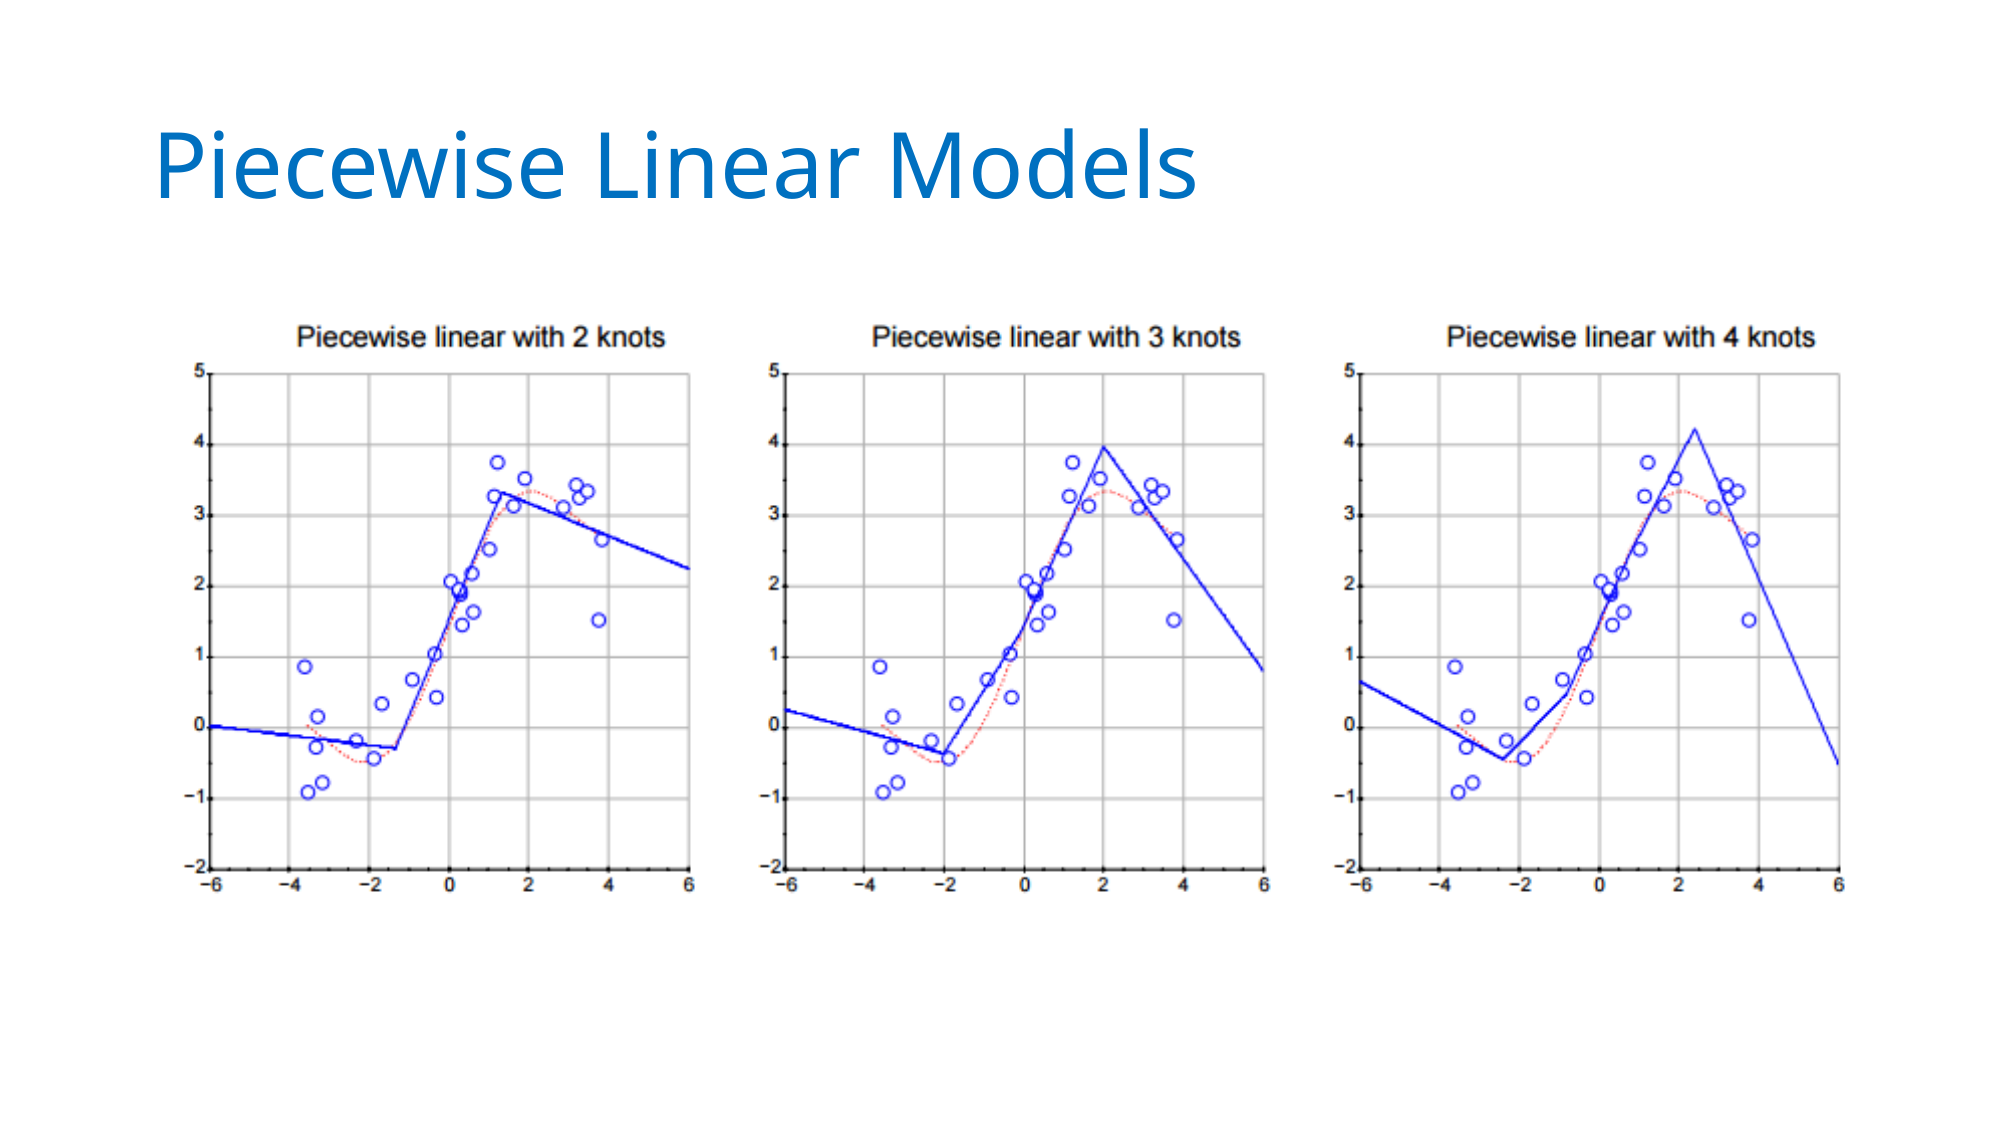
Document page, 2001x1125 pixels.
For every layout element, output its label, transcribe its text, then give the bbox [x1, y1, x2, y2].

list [161, 277, 1869, 940]
title Piecewise Linear Models [137, 59, 1863, 278]
